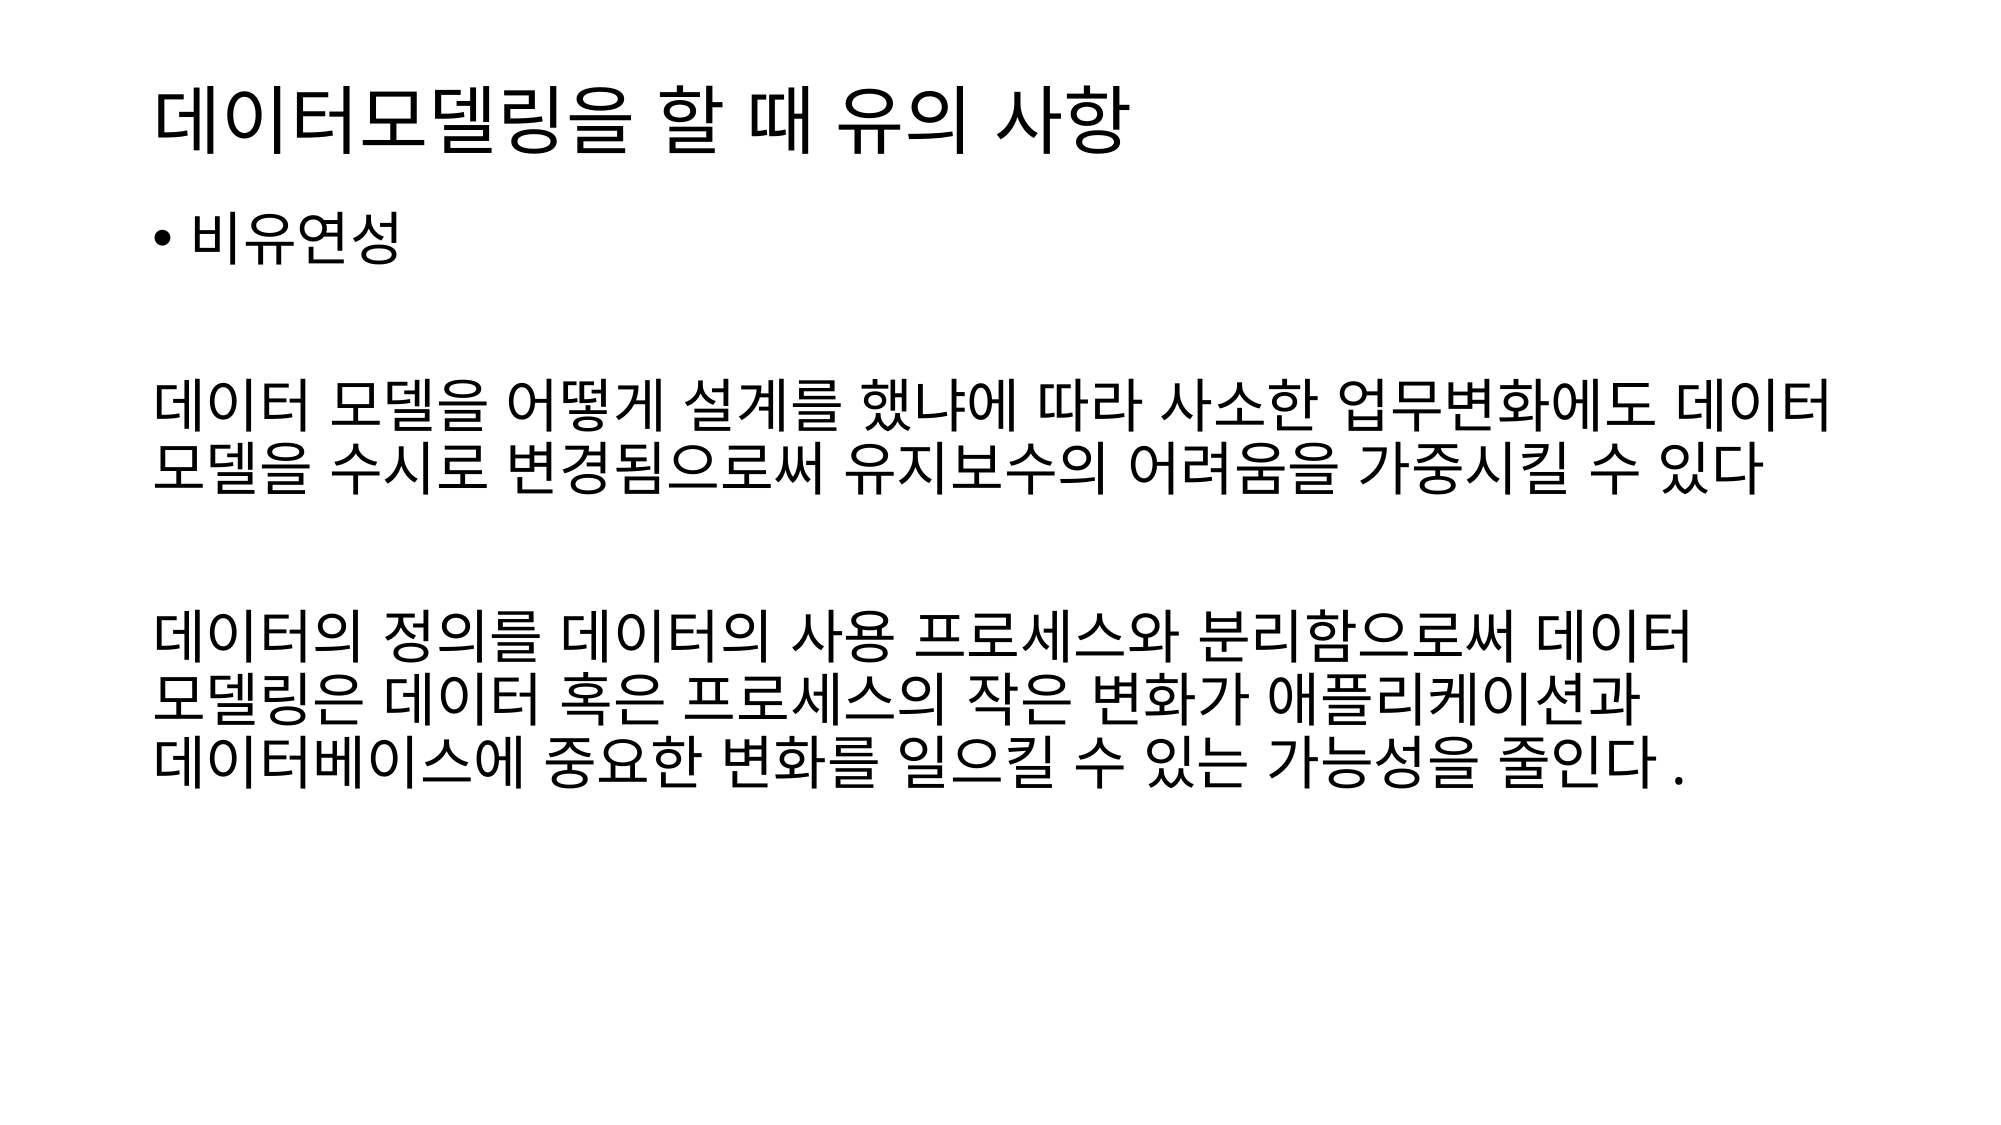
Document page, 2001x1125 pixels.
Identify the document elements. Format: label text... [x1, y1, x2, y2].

title 데이터모델링을 할 때 유의 사항 [137, 59, 1863, 189]
list 비유연성 데이터 모델을 어떻게 설계를 했냐에 따라 사소한 업무변화에도 데이터 모델을 수시로 변경됨으로써 유지보수의 어려움을 가중시킬 수 있다 데이터의 정의를 데이터의 사용 프로세스와 분리함으로써 데이터 모델링은 데이터 혹은 프로세스의 작은 변화가 애플리케이션과 데이터베이스에 중요한 변화를 일으킬 수 있는 가능성을 줄인다. [137, 202, 1863, 1014]
